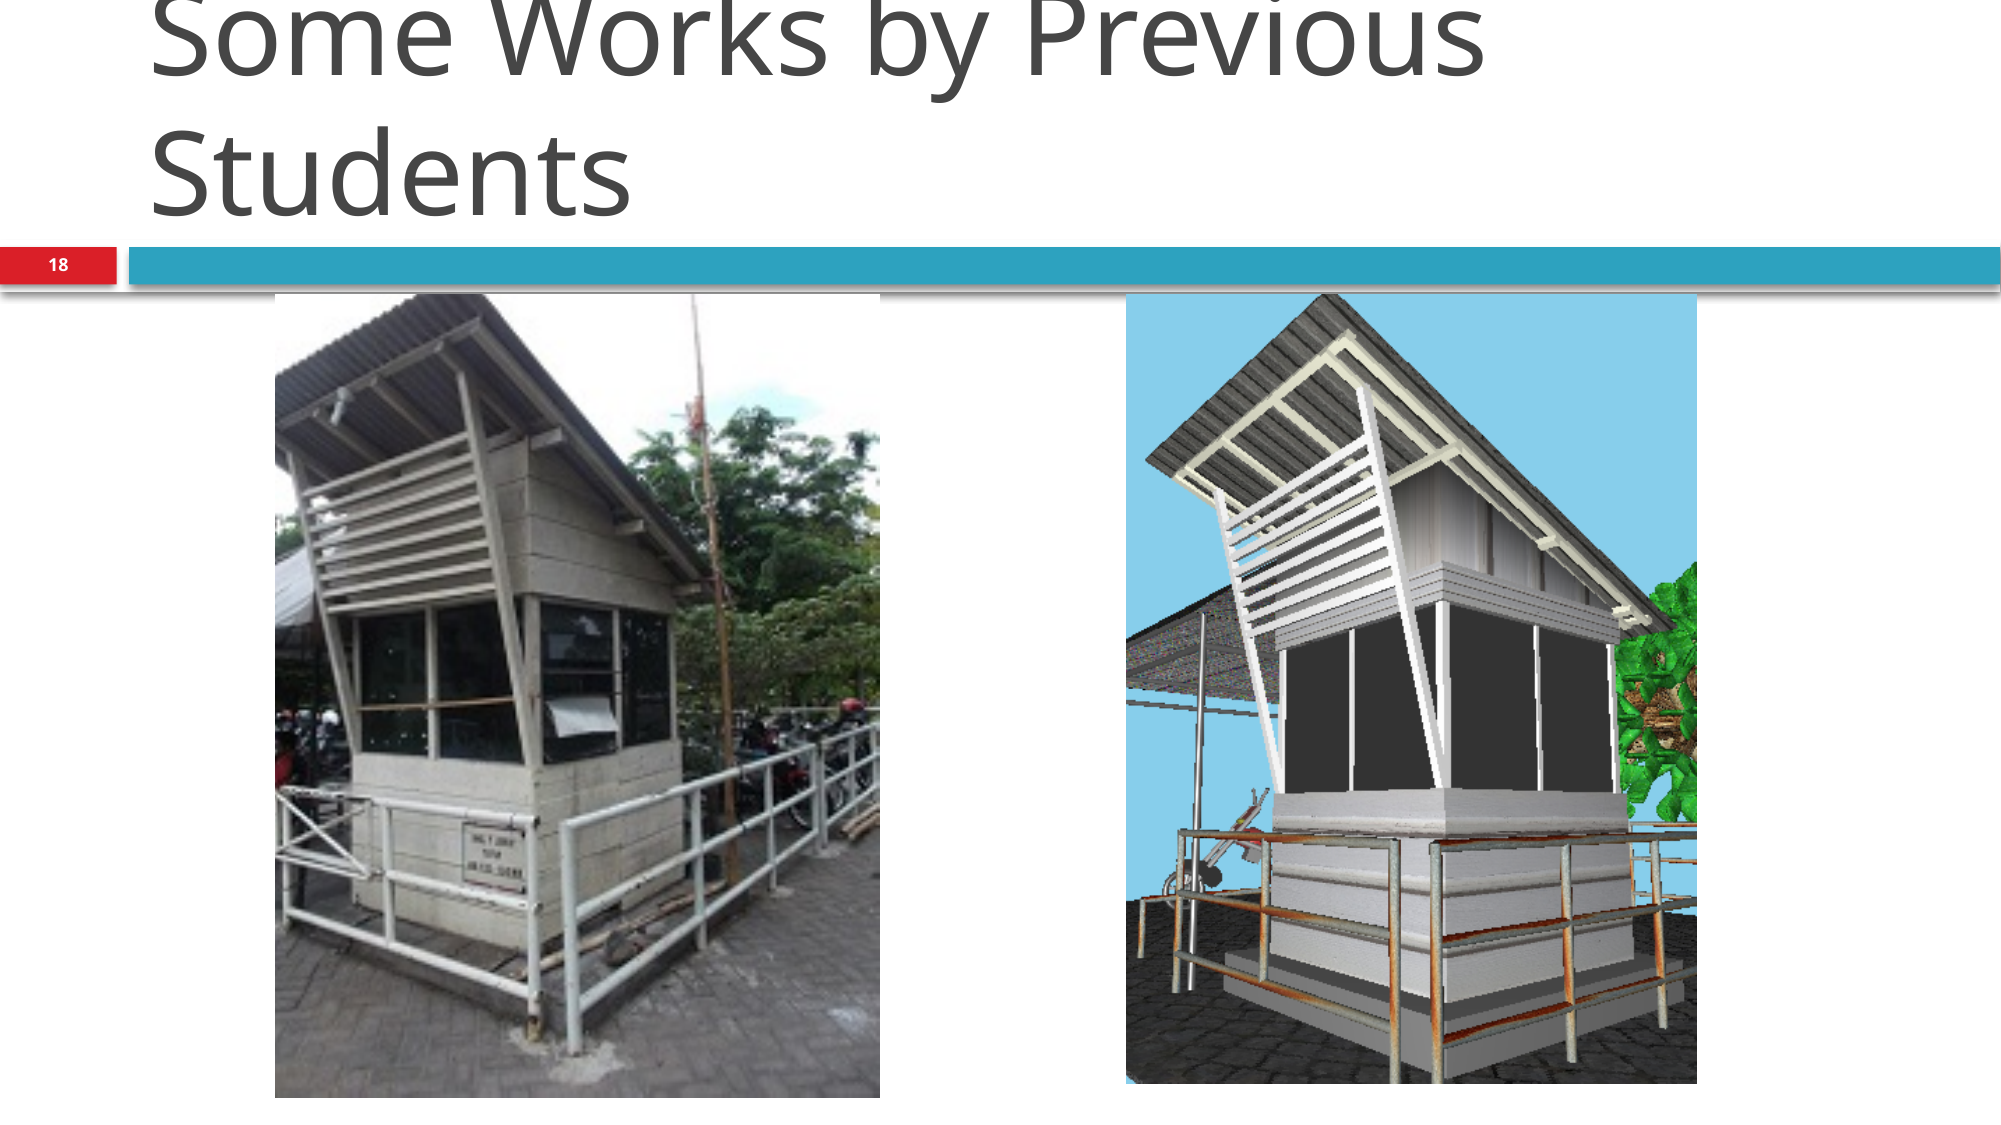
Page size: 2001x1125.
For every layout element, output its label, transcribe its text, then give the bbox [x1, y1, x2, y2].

picture [1125, 294, 1697, 1084]
picture [275, 294, 880, 1099]
slide_number 18 [0, 245, 117, 286]
title Some Works by Previous Students [133, 25, 1917, 246]
